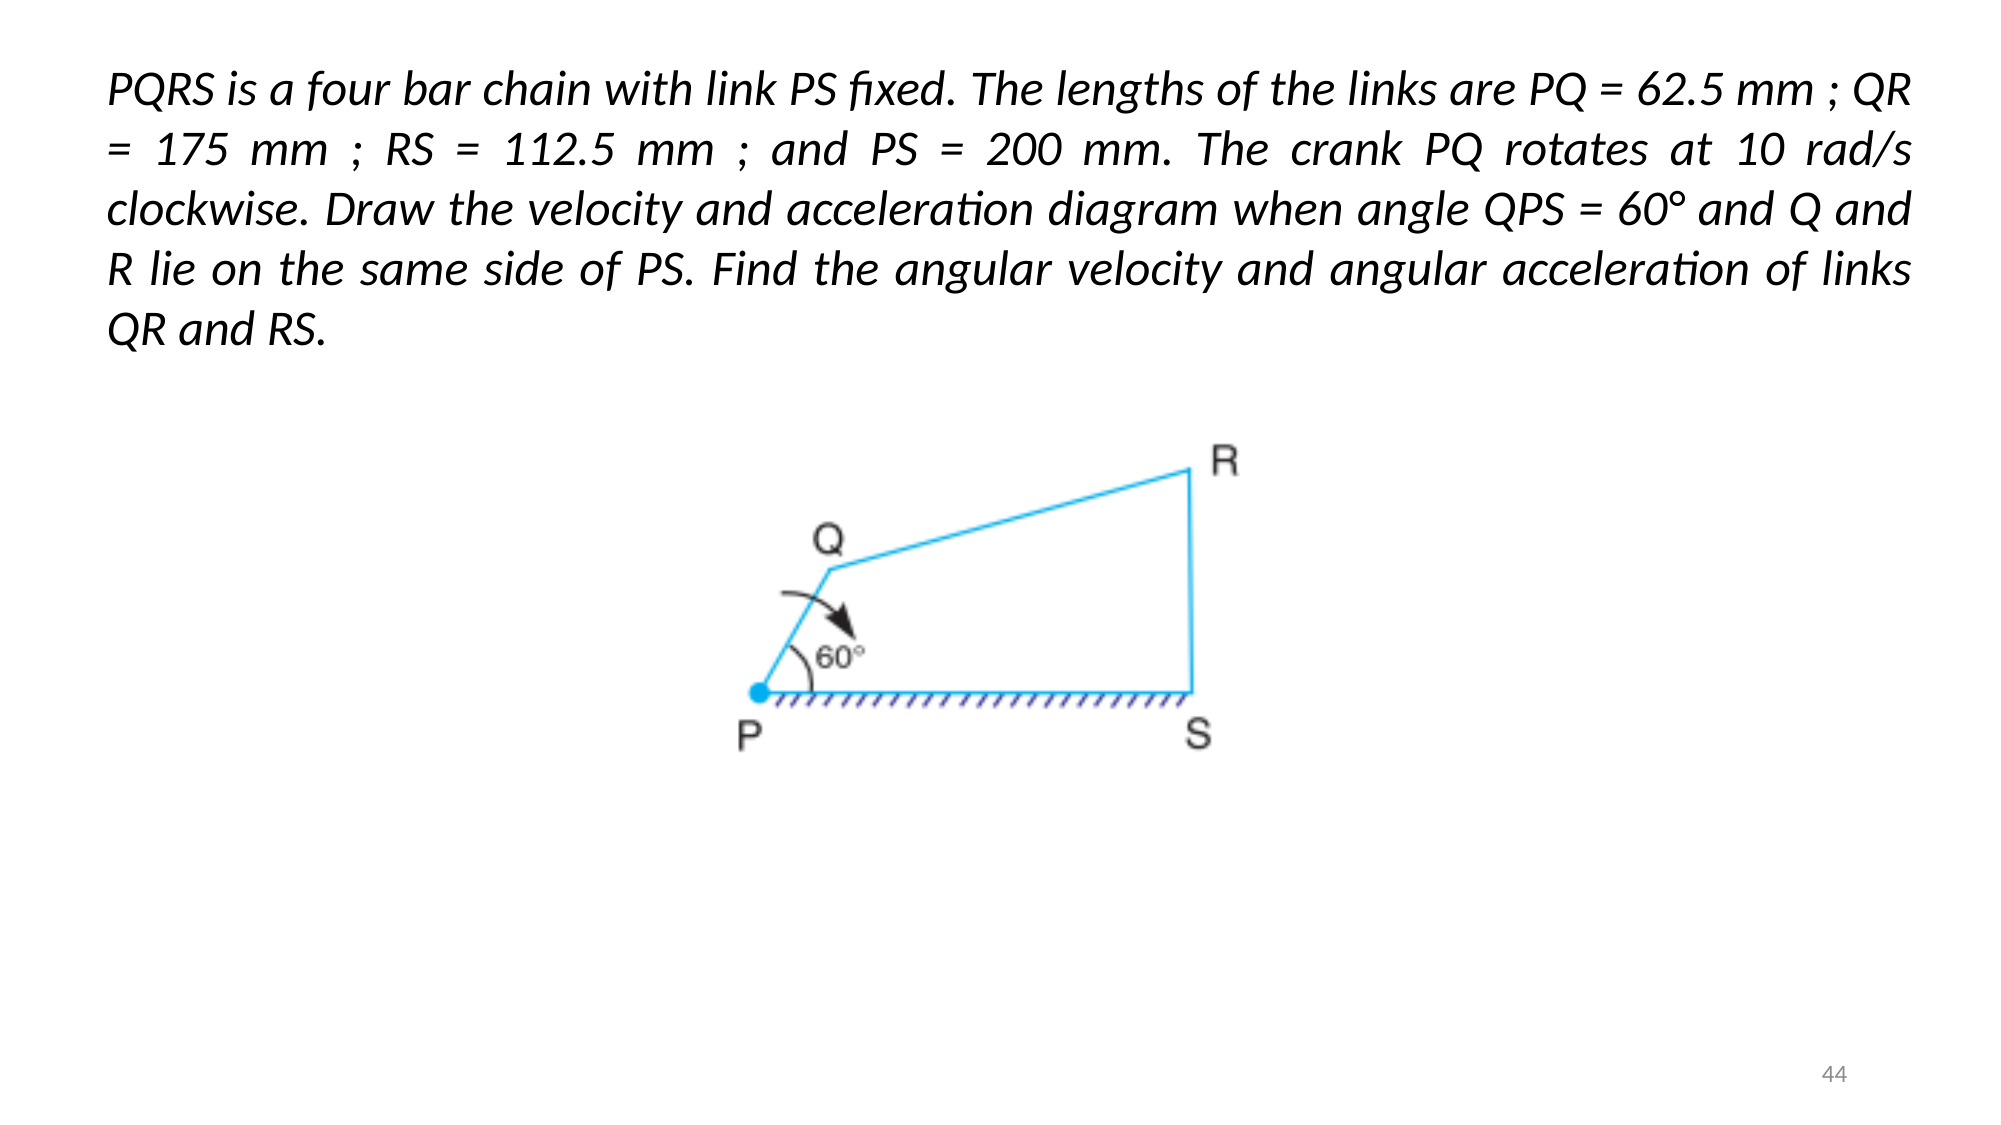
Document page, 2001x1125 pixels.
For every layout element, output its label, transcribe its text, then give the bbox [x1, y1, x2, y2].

text_box PQRS is a four bar chain with link PS fixed. The lengths of the links are PQ = 62.5 mm ; QR = 175 mm ; RS = 112.5 mm ; and PS = 200 mm. The crank PQ rotates at 10 rad/s clockwise. Draw the velocity and acceleration diagram when angle QPS = 60° and Q and R lie on the same side of PS. Find the angular velocity and angular acceleration of links QR and RS. [91, 48, 1929, 364]
slide_number 44 [1412, 1042, 1863, 1103]
picture [717, 431, 1283, 804]
